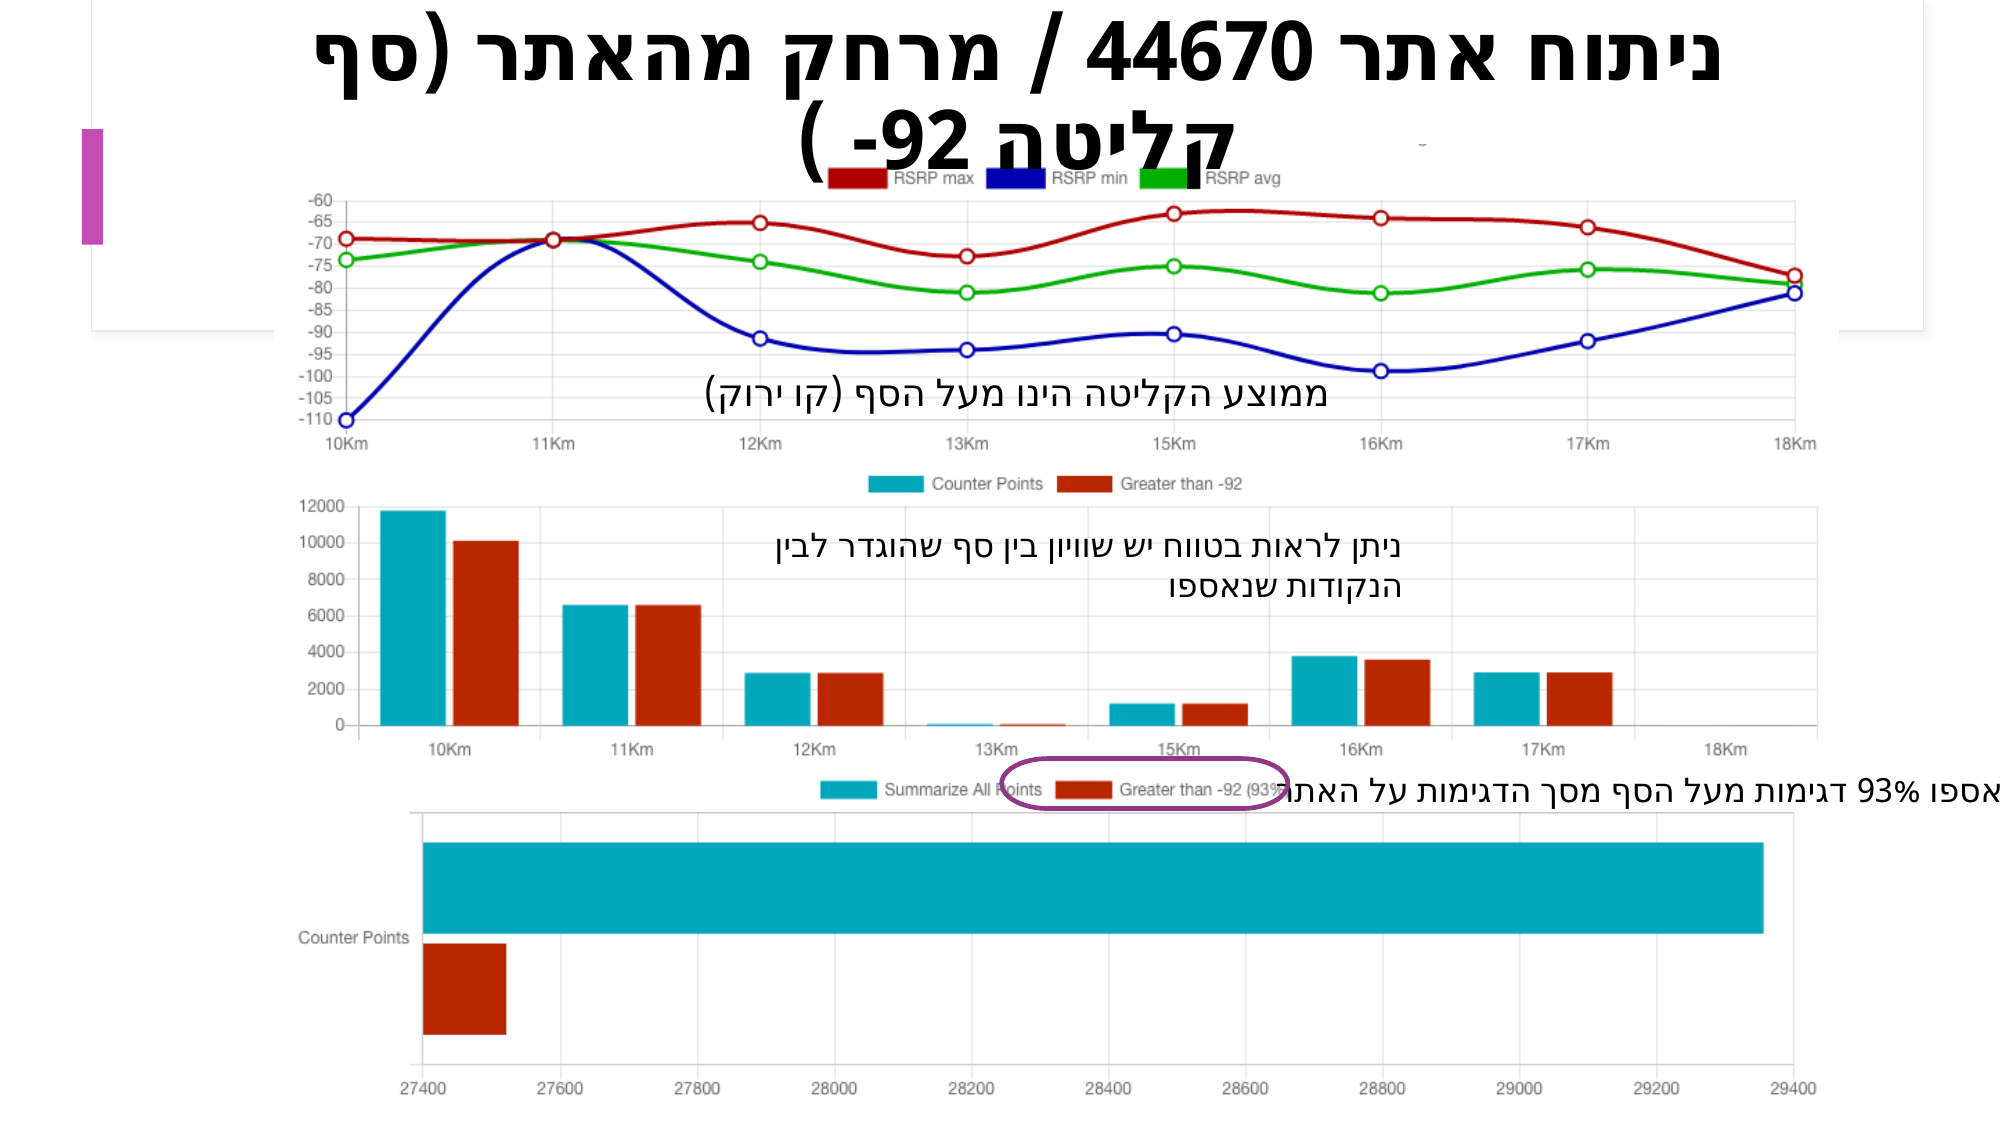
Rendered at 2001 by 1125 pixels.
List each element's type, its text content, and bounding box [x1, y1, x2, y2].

picture [274, 144, 1839, 1125]
title ניתוח אתר 44670 / מרחק מהאתר (סף קליטה 92- ) [184, 1, 1853, 196]
text_box נאספו 93% דגימות מעל הסף מסך הדגימות על האתר [1839, 761, 2000, 817]
